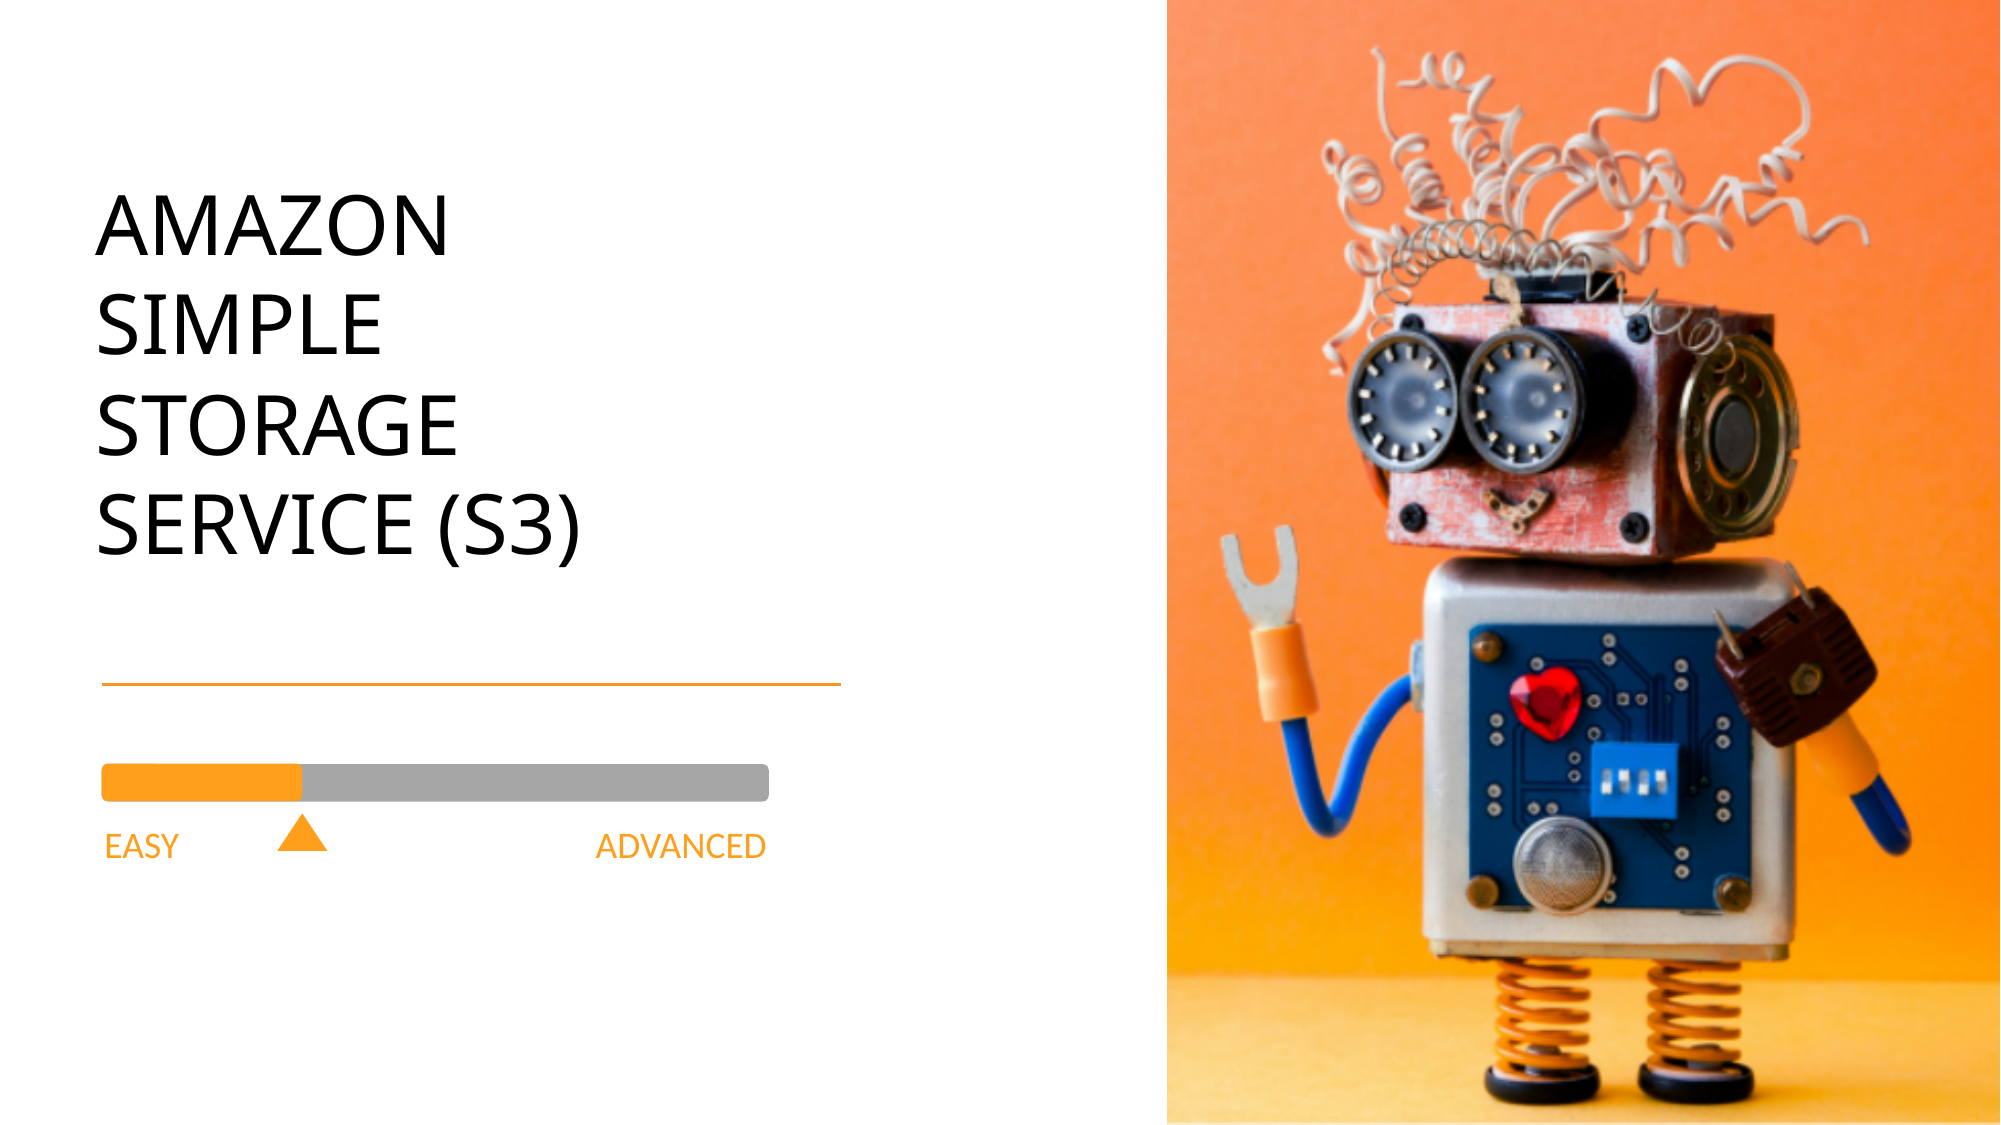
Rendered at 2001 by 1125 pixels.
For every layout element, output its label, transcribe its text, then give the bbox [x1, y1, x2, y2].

text_box ADVANCED [580, 813, 782, 874]
picture [1167, 0, 2000, 1125]
text_box [100, 762, 304, 803]
text_box [297, 762, 770, 803]
text_box [275, 811, 330, 852]
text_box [80, 164, 841, 685]
text_box EASY [89, 813, 195, 874]
